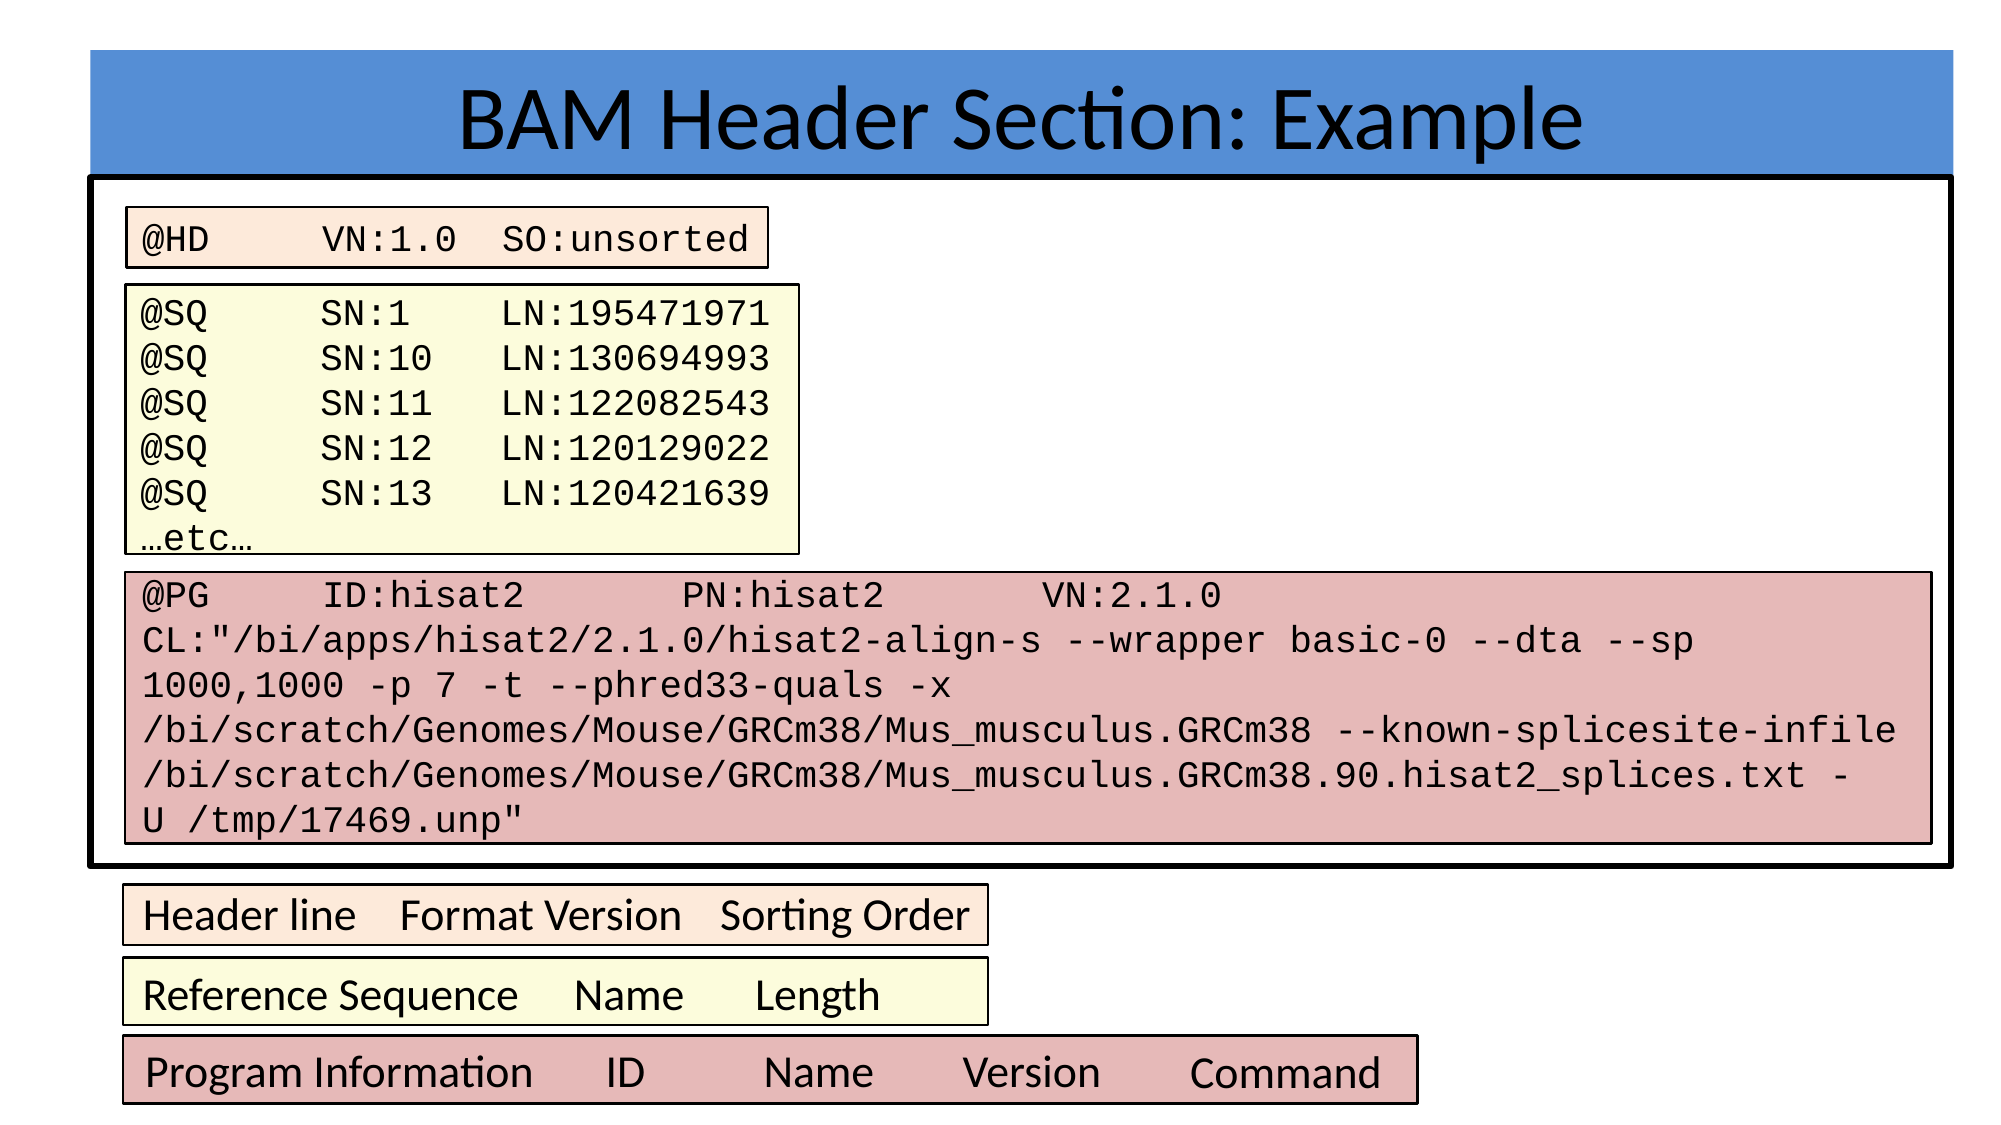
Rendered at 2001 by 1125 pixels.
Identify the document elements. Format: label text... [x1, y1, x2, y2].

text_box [122, 957, 989, 1029]
text_box BAM Header Section: Example [90, 50, 1954, 175]
text_box @SQ SN:1 LN:195471971 @SQ SN:10 LN:130694993 @SQ SN:11 LN:122082543 @SQ SN:12 LN:120129022 @SQ SN:13 LN:120421639 …etc… [125, 280, 1126, 565]
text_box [122, 1033, 1419, 1107]
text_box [122, 877, 989, 949]
text_box [88, 175, 1953, 868]
text_box @HD VN:1.0 SO:unsorted [127, 206, 1000, 267]
